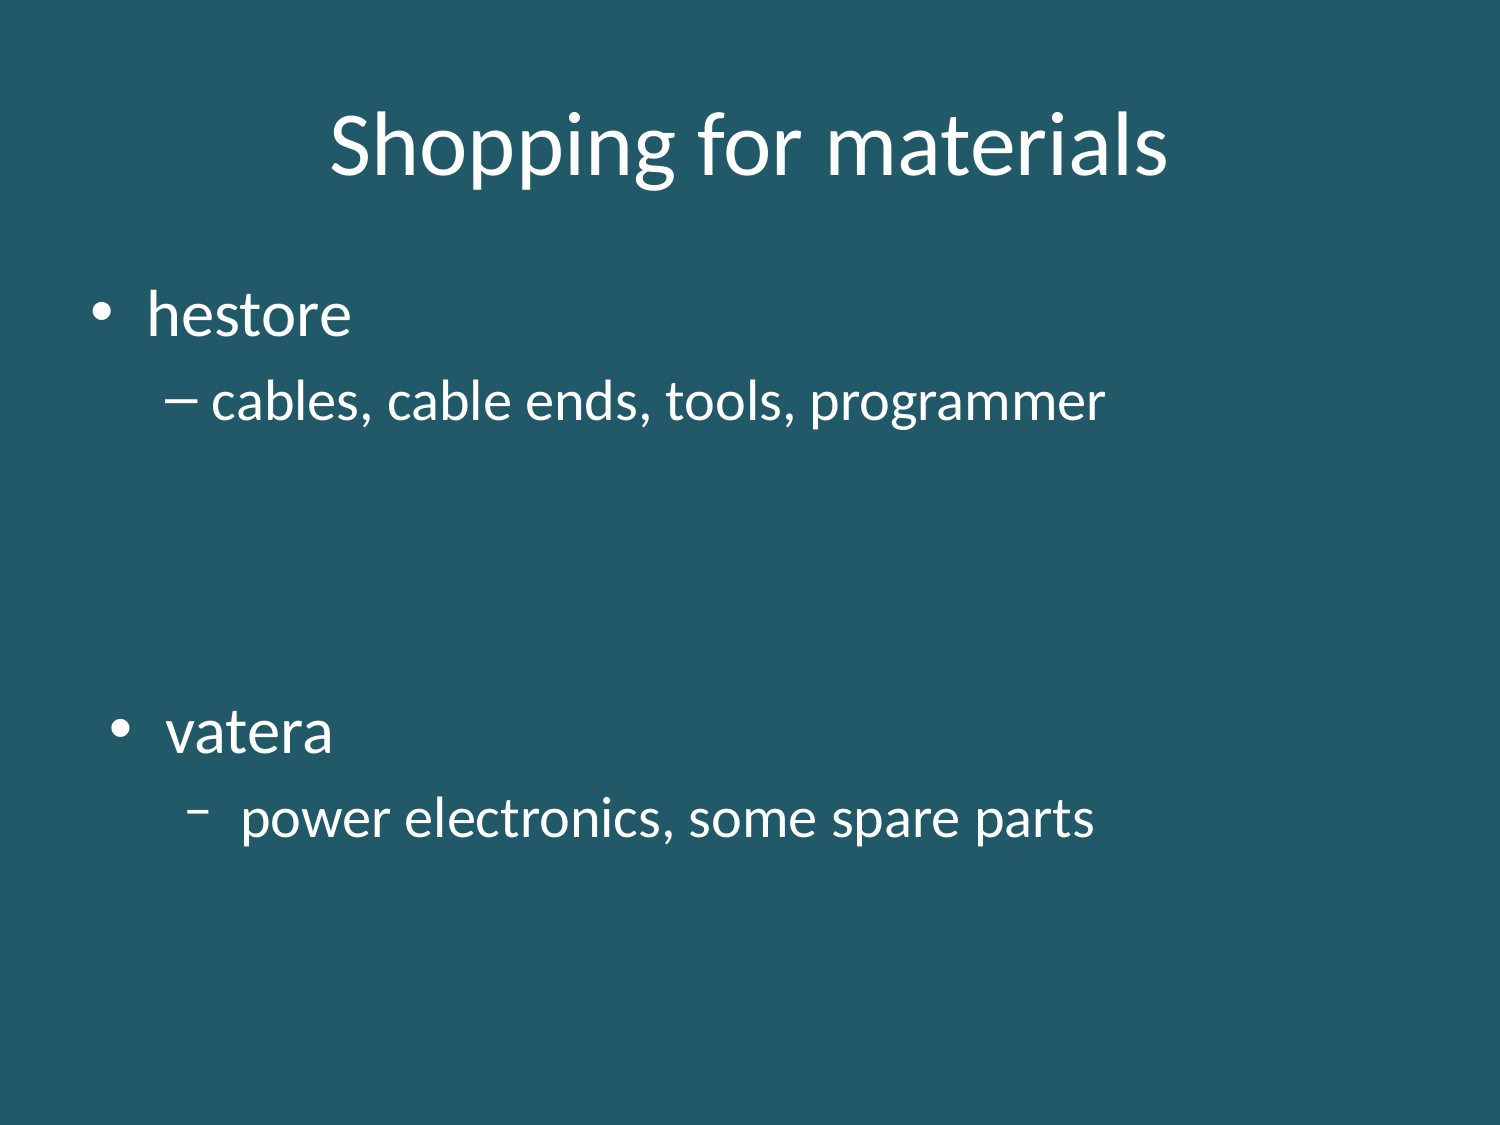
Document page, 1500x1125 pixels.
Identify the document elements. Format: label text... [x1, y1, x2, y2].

text_box vatera power electronics, some spare parts [93, 679, 1444, 1039]
title Shopping for materials [75, 45, 1425, 233]
list hestore cables, cable ends, tools, programmer [75, 262, 1425, 622]
